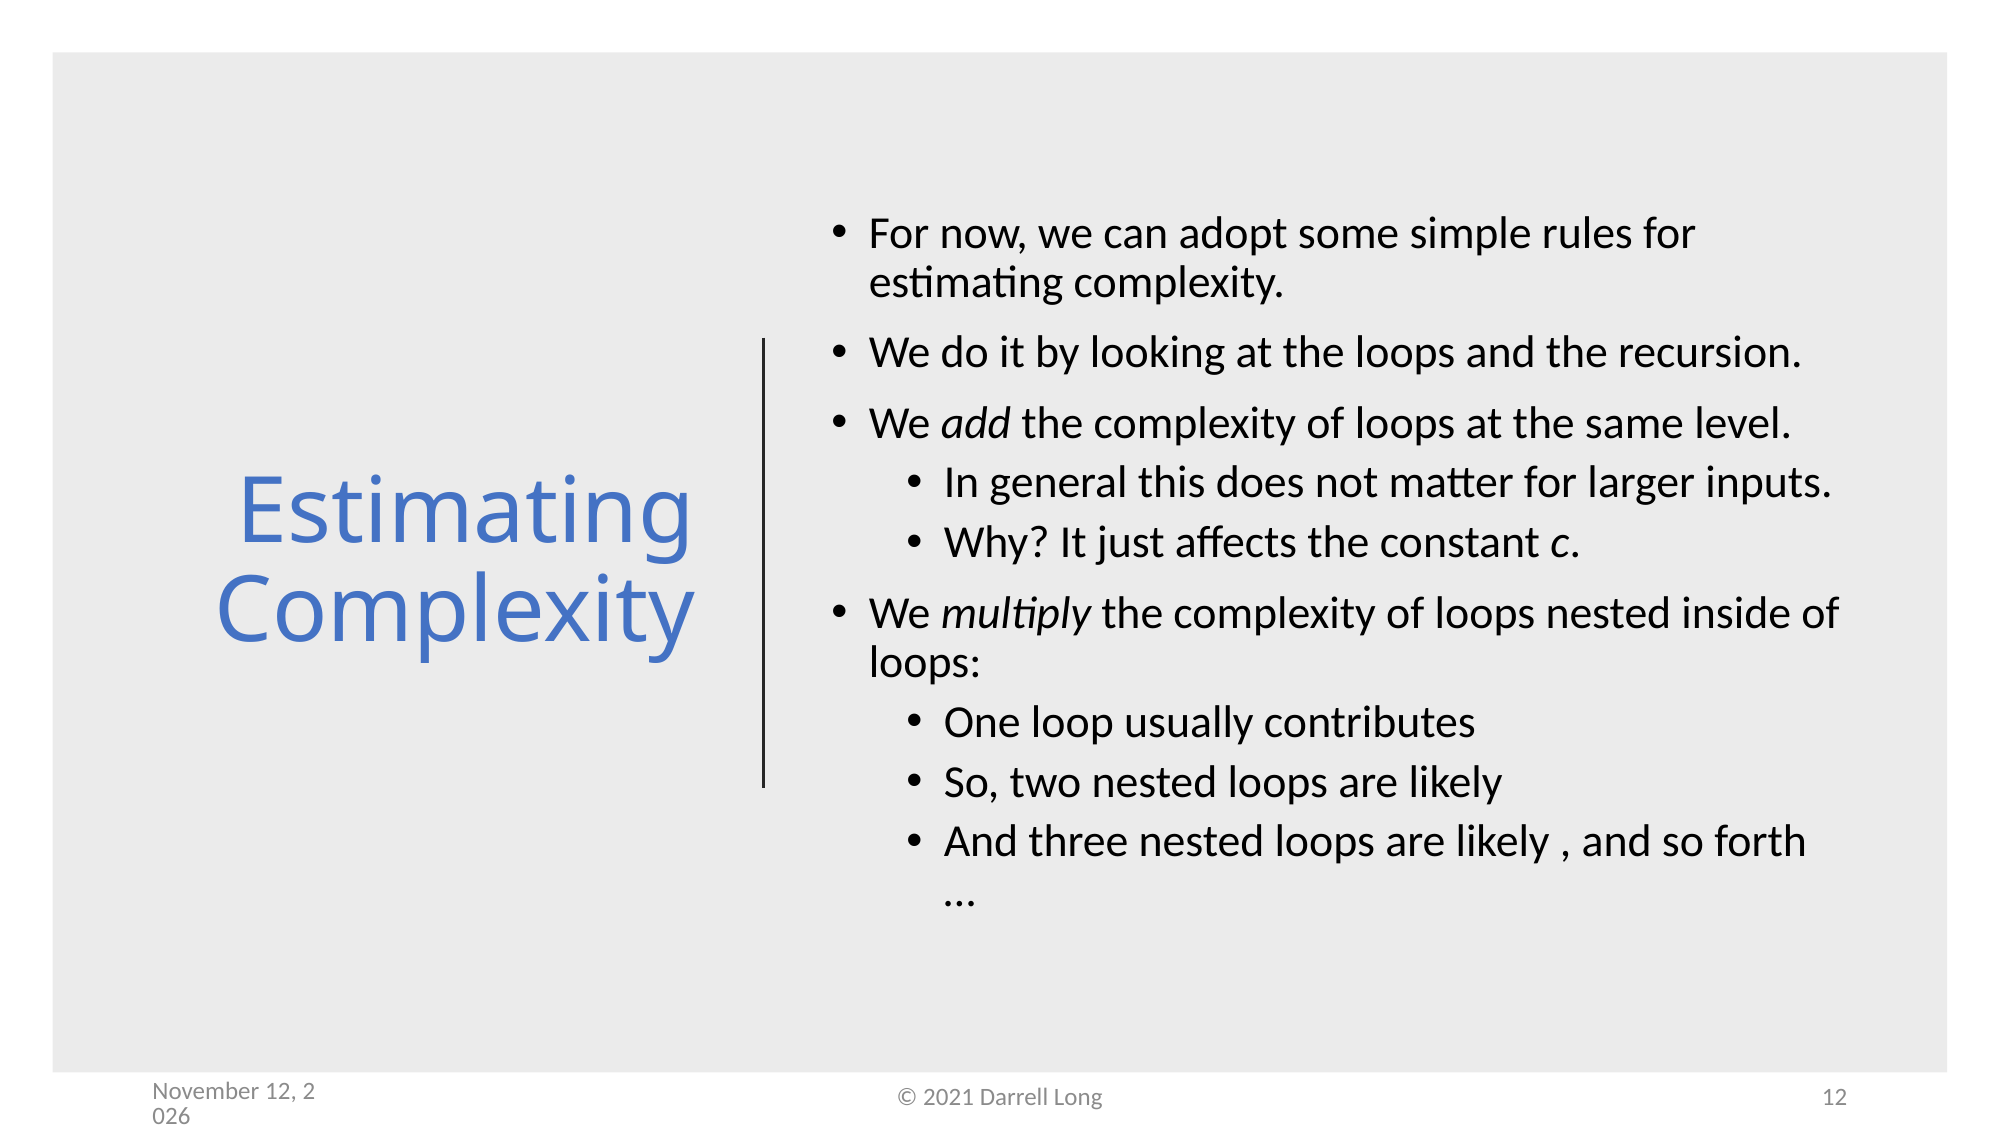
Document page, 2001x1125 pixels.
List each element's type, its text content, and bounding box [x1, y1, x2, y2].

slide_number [137, 1059, 341, 1120]
text_box [52, 51, 1948, 1073]
title Estimating Complexity [137, 158, 711, 967]
slide_number 12 [1412, 1065, 1863, 1125]
footer © 2021 Darrell Long [662, 1065, 1338, 1125]
